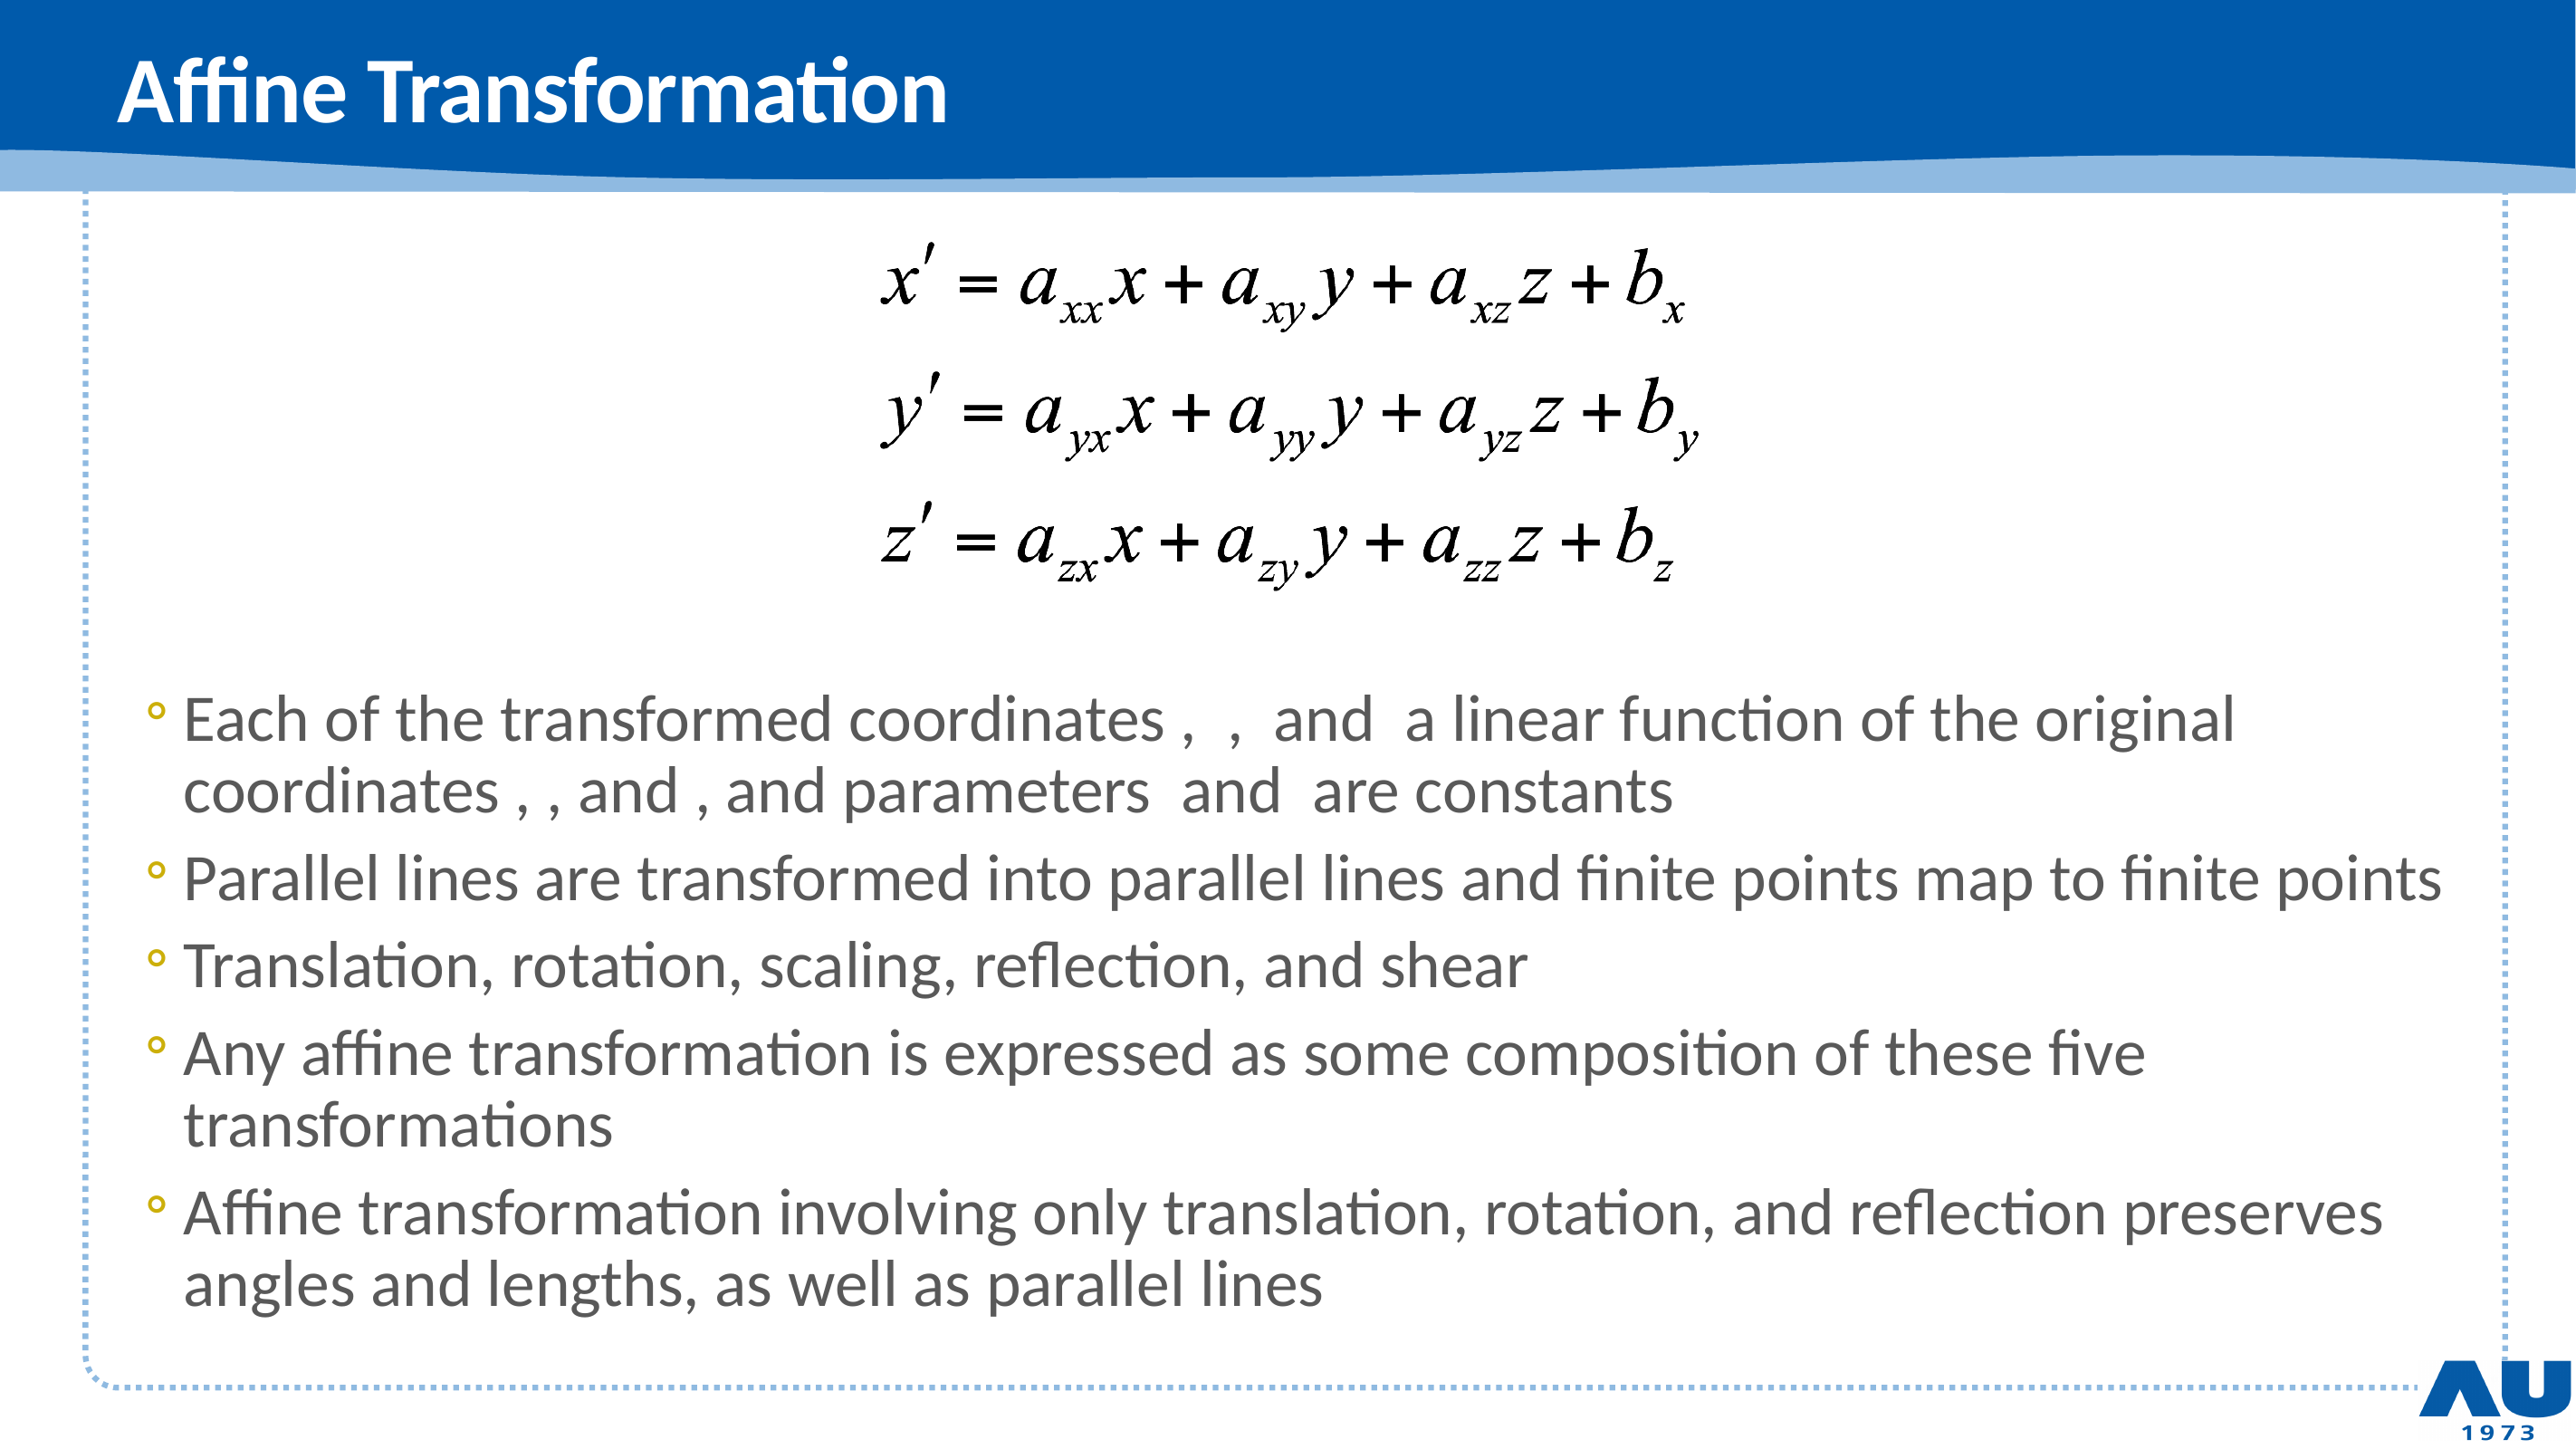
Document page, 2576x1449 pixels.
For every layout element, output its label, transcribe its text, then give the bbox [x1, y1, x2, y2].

picture [2418, 1360, 2571, 1441]
picture [867, 227, 1722, 609]
title Affine Transformation [103, 18, 2486, 169]
